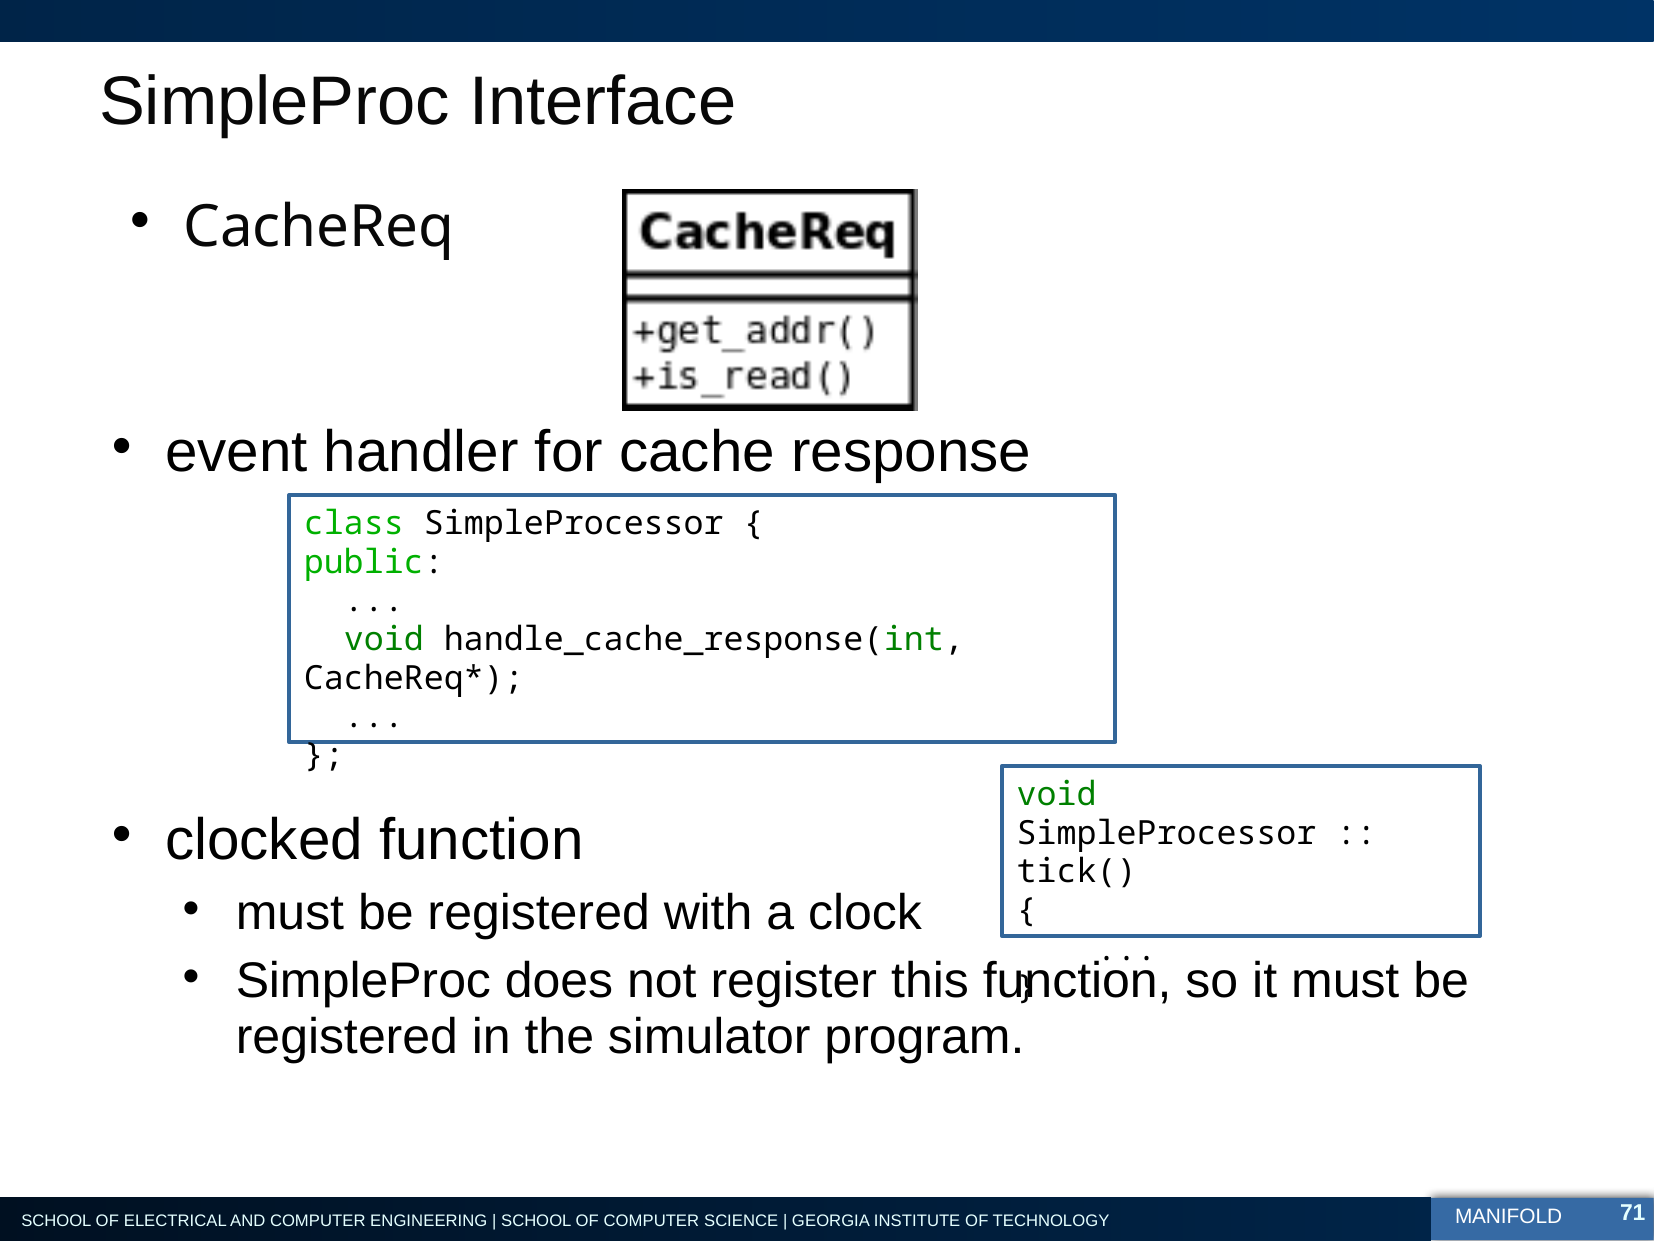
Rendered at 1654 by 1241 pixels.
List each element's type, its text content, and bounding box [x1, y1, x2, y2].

text_box clocked function must be registered with a clock SimpleProc does not register this function, so it must be registered in the simulator program. [94, 802, 1511, 1066]
text_box void SimpleProcessor :: tick() { ... } [1000, 764, 1482, 938]
slide_number 71 [1580, 1191, 1646, 1231]
list CacheReq [95, 179, 1585, 234]
picture [621, 189, 918, 412]
text_box event handler for cache response [94, 414, 1583, 471]
text_box class SimpleProcessor { public: ... void handle_cache_response(int, CacheReq*); ... }; [287, 493, 1117, 744]
title SimpleProc Interface [82, 46, 1571, 150]
